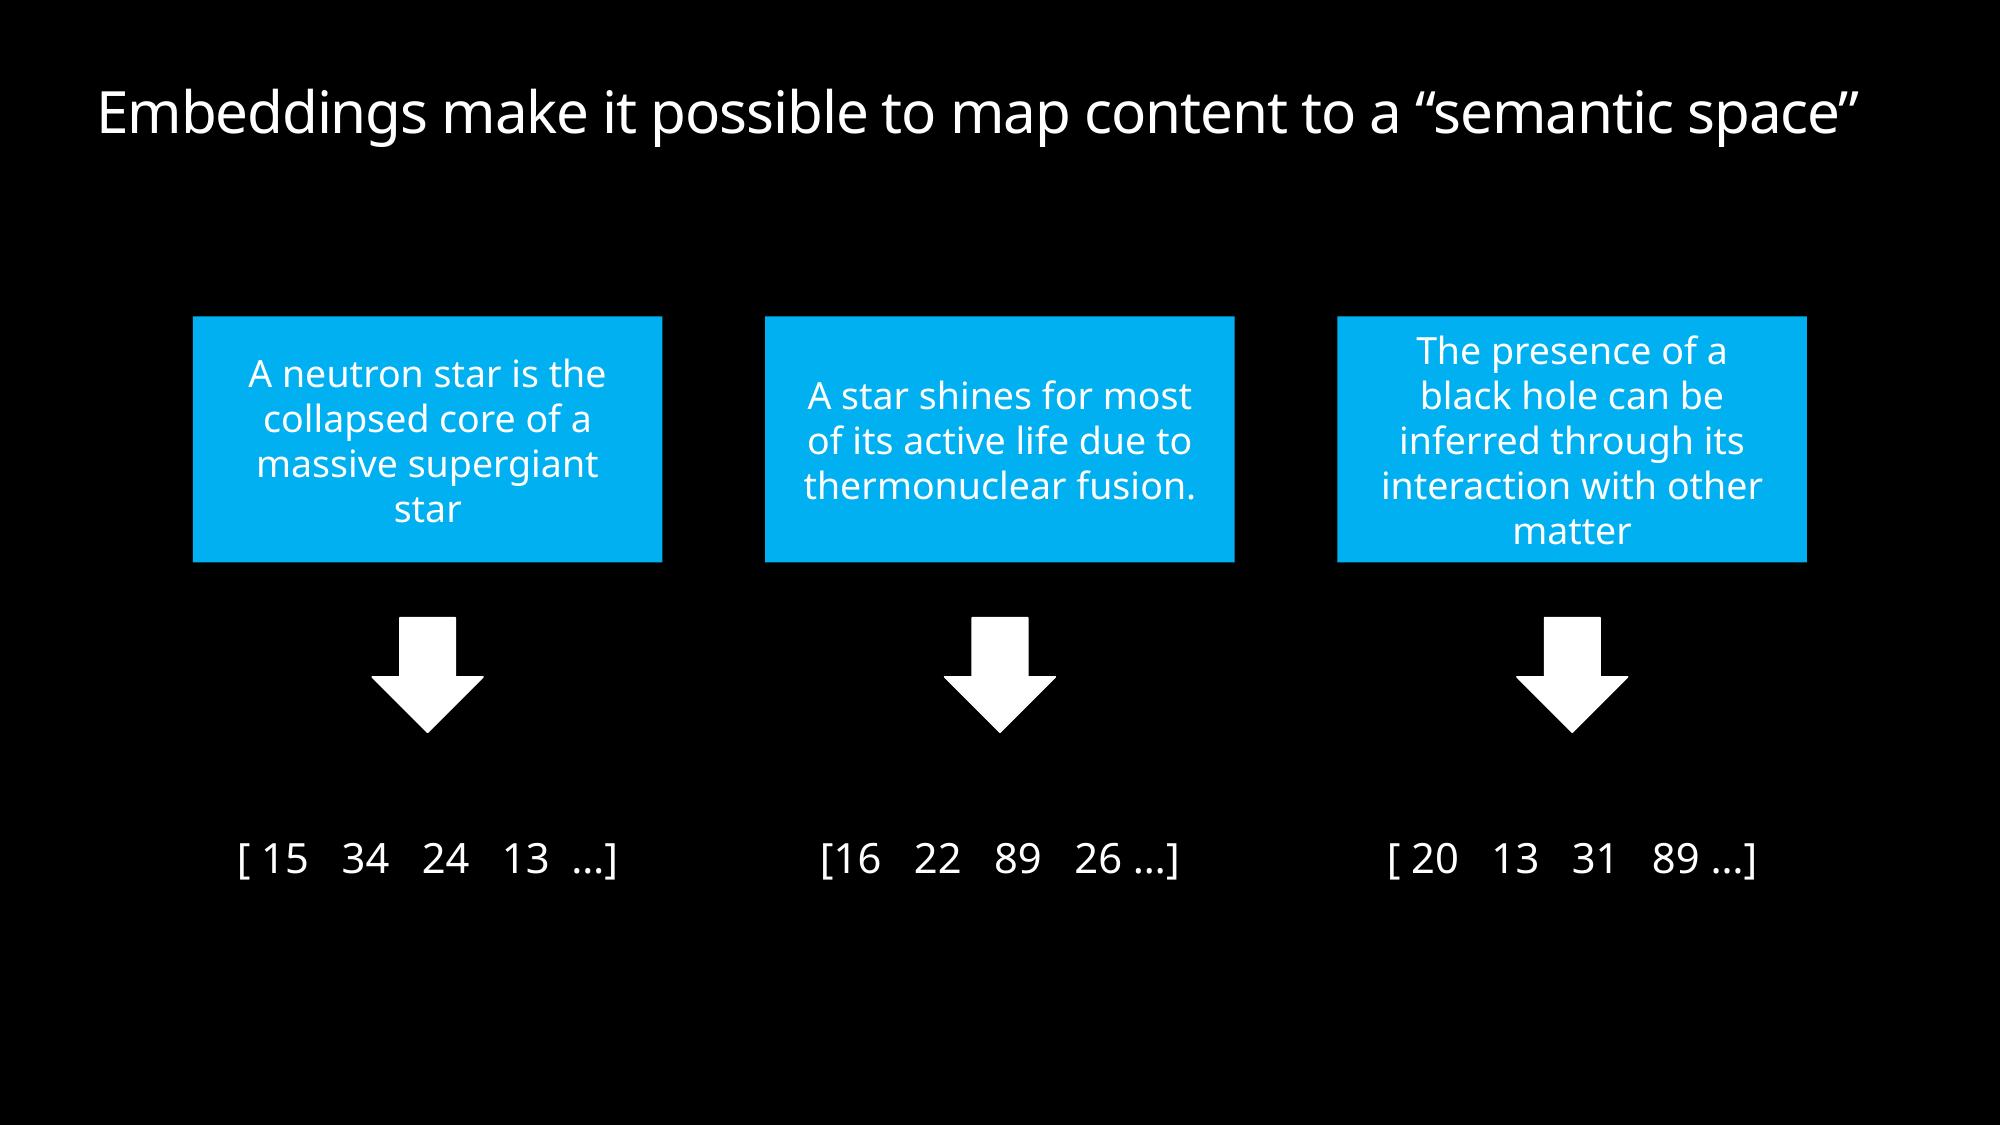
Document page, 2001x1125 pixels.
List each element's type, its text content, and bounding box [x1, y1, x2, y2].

text_box [943, 616, 1057, 733]
text_box [ 15 34 24 13 …] [192, 832, 663, 883]
text_box A star shines for most of its active life due to thermonuclear fusion. [764, 316, 1235, 563]
text_box A neutron star is the collapsed core of a massive supergiant star [192, 316, 663, 563]
text_box [371, 616, 484, 733]
text_box [ 20 13 31 89 …] [1337, 832, 1807, 883]
title Embeddings make it possible to map content to a “semantic space” [96, 75, 1904, 146]
text_box [1516, 616, 1629, 733]
text_box The presence of a black hole can be inferred through its interaction with other matter [1337, 316, 1808, 563]
text_box [16 22 89 26 …] [765, 832, 1235, 883]
